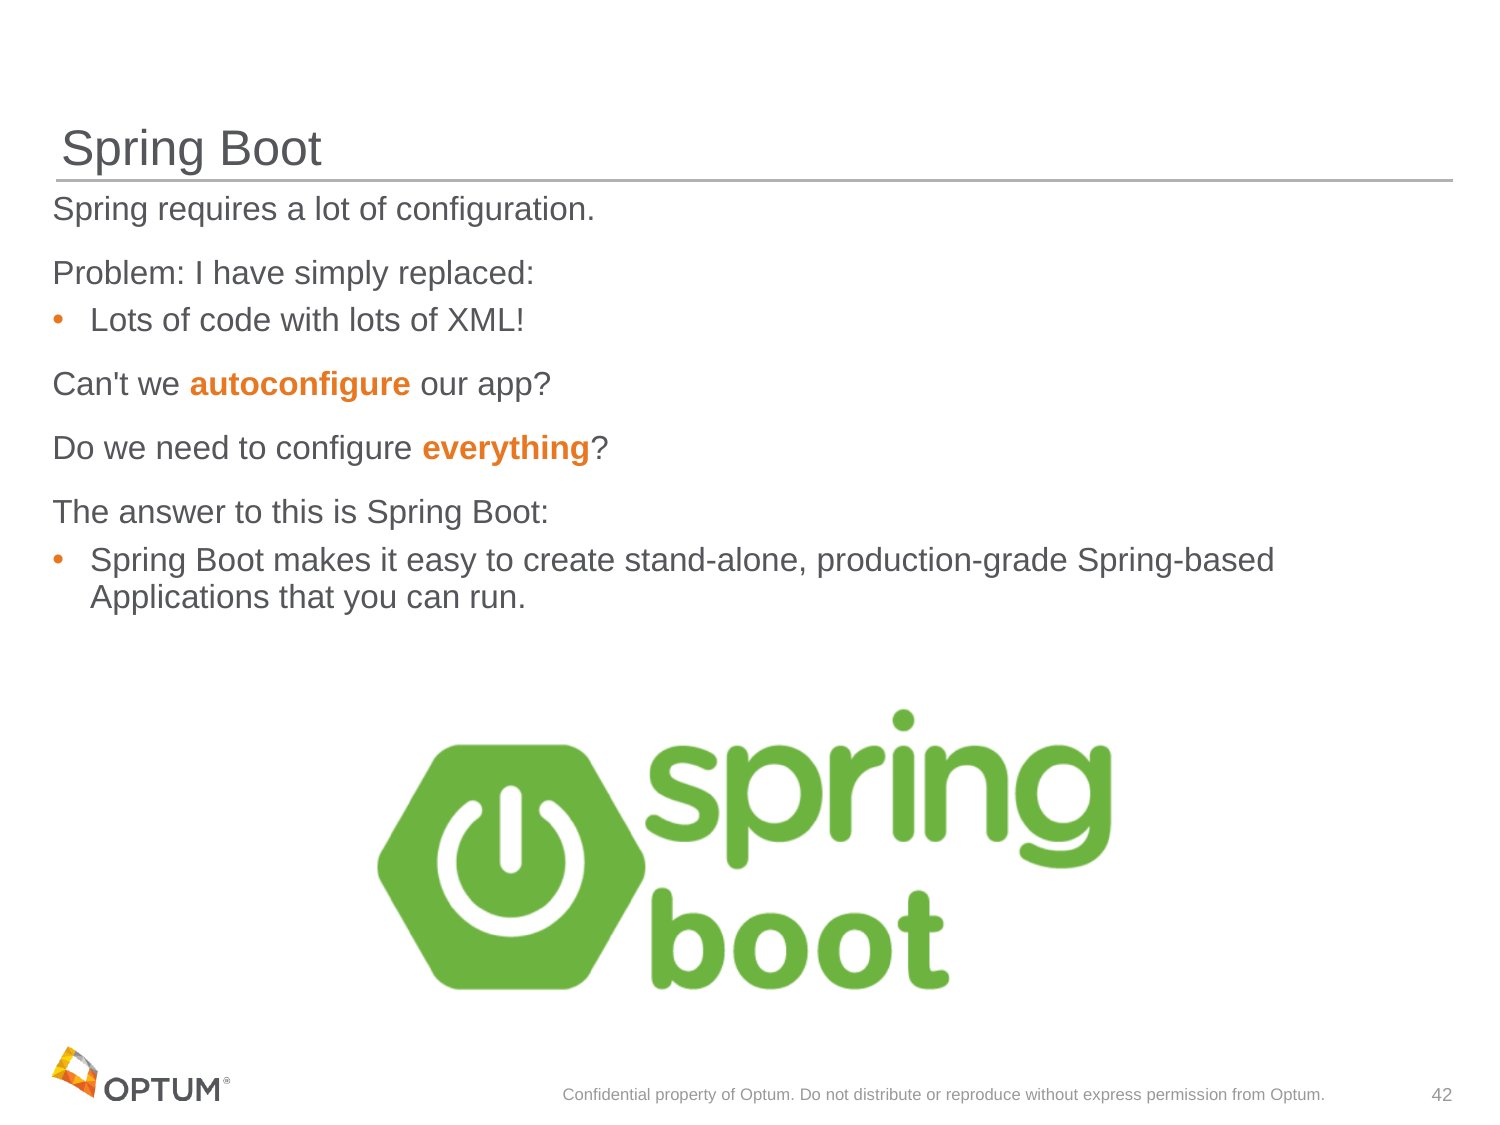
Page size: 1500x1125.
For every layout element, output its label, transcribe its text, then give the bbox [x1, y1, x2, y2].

list Spring requires a lot of configuration. Problem: I have simply replaced: Lots of code with lots of XML! Can't we autoconfigure our app? Do we need to configure everything? The answer to this is Spring Boot: Spring Boot makes it easy to create stand-alone, production-grade Spring-based Applications that you can run. [52, 190, 1445, 859]
footer Confidential property of Optum. Do not distribute or reproduce without express permission from Optum. [508, 1064, 1381, 1124]
picture [50, 1044, 231, 1101]
slide_number 42 [1385, 1064, 1453, 1124]
title Spring Boot [60, 0, 1454, 177]
picture [371, 708, 1129, 1021]
